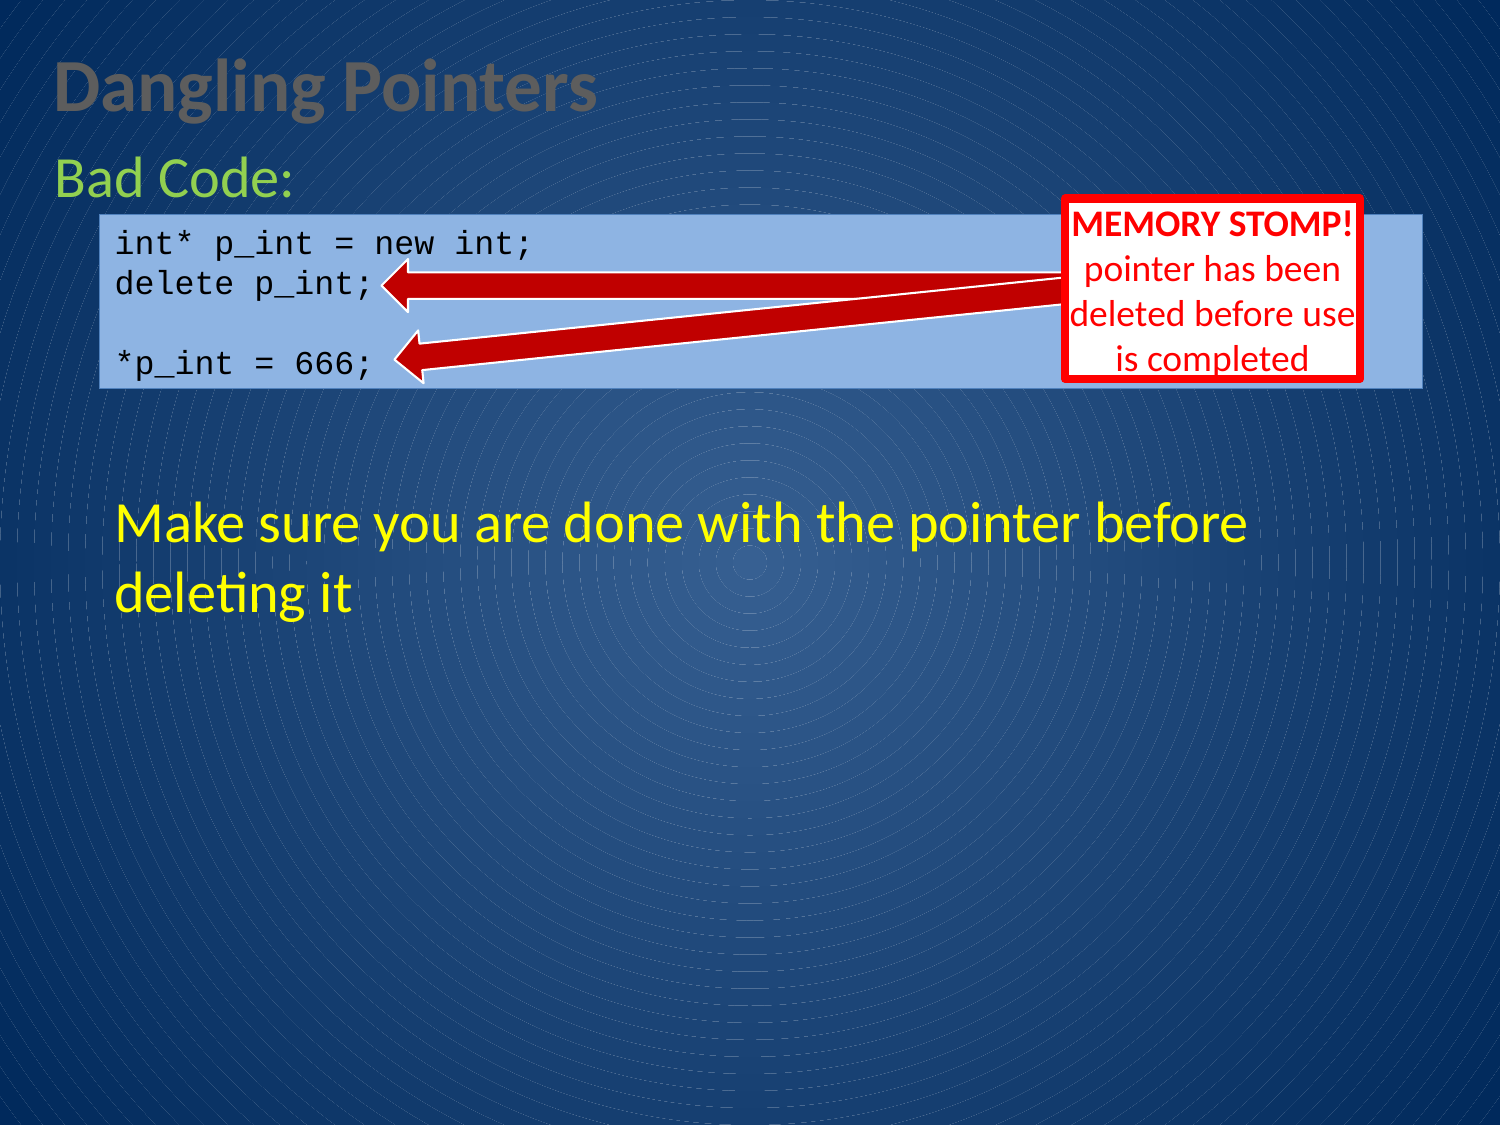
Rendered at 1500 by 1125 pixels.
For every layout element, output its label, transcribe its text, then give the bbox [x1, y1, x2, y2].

text_box [379, 257, 1065, 315]
text_box Bad Code: [40, 132, 316, 217]
text_box Make sure you are done with the pointer before deleting it [99, 476, 1447, 632]
text_box Dangling Pointers [38, 29, 614, 135]
text_box [392, 275, 1065, 386]
text_box MEMORY STOMP! pointer has been deleted before use is completed [1065, 198, 1361, 379]
text_box int* p_int = new int; delete p_int; *p_int = 666; [99, 214, 1423, 389]
